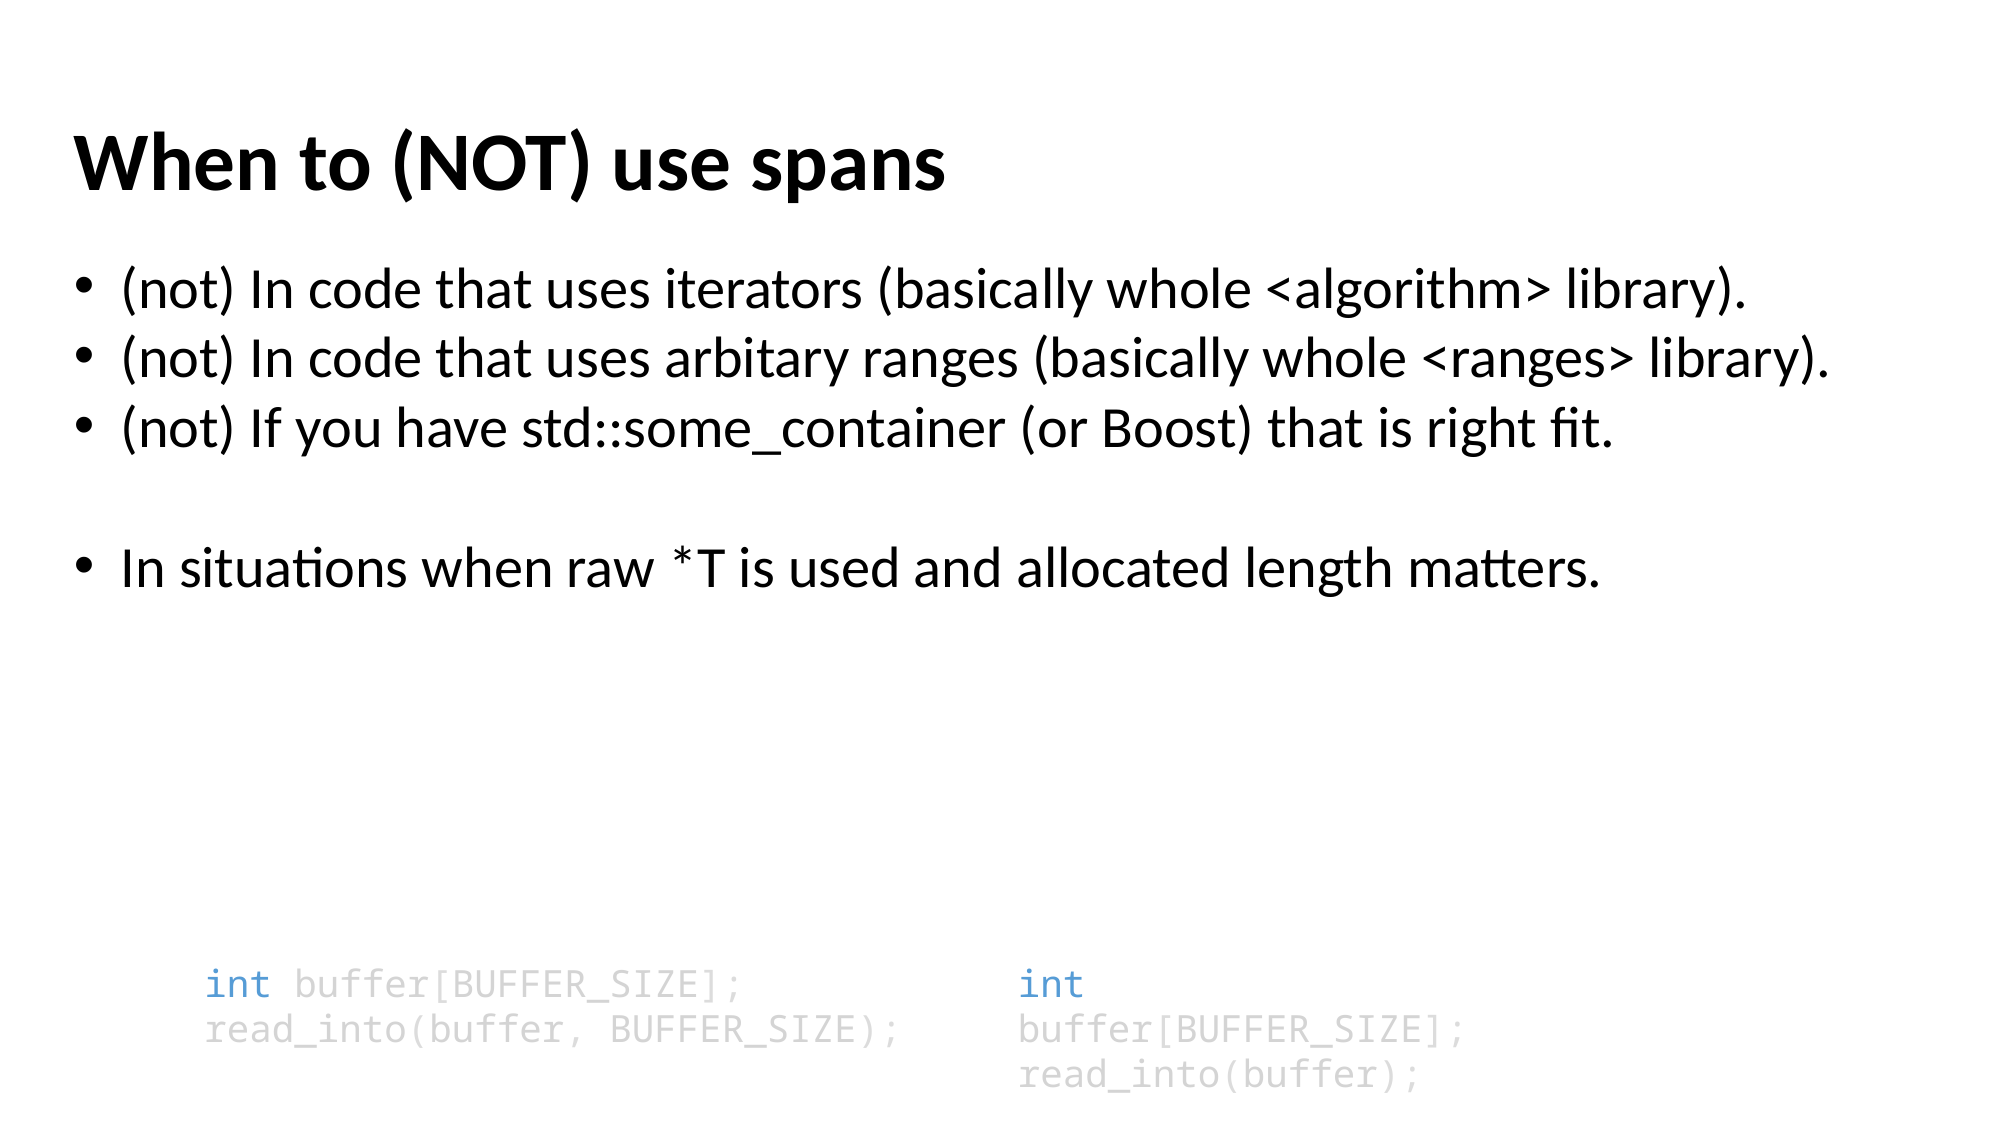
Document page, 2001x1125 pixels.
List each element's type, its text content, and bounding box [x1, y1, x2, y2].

text_box int buffer[BUFFER_SIZE]; read_into(buffer, BUFFER_SIZE); [189, 952, 1003, 1058]
text_box int buffer[BUFFER_SIZE]; read_into(buffer); [1003, 952, 1560, 1103]
text_box (not) In code that uses iterators (basically whole <algorithm> library). (not) In code that uses arbitary ranges (basically whole <ranges> library). (not) If you have std::some_container (or Boost) that is right fit. In situations when raw *T is used and allocated length matters. [0, 242, 2000, 607]
text_box When to (NOT) use spans [0, 0, 2000, 215]
